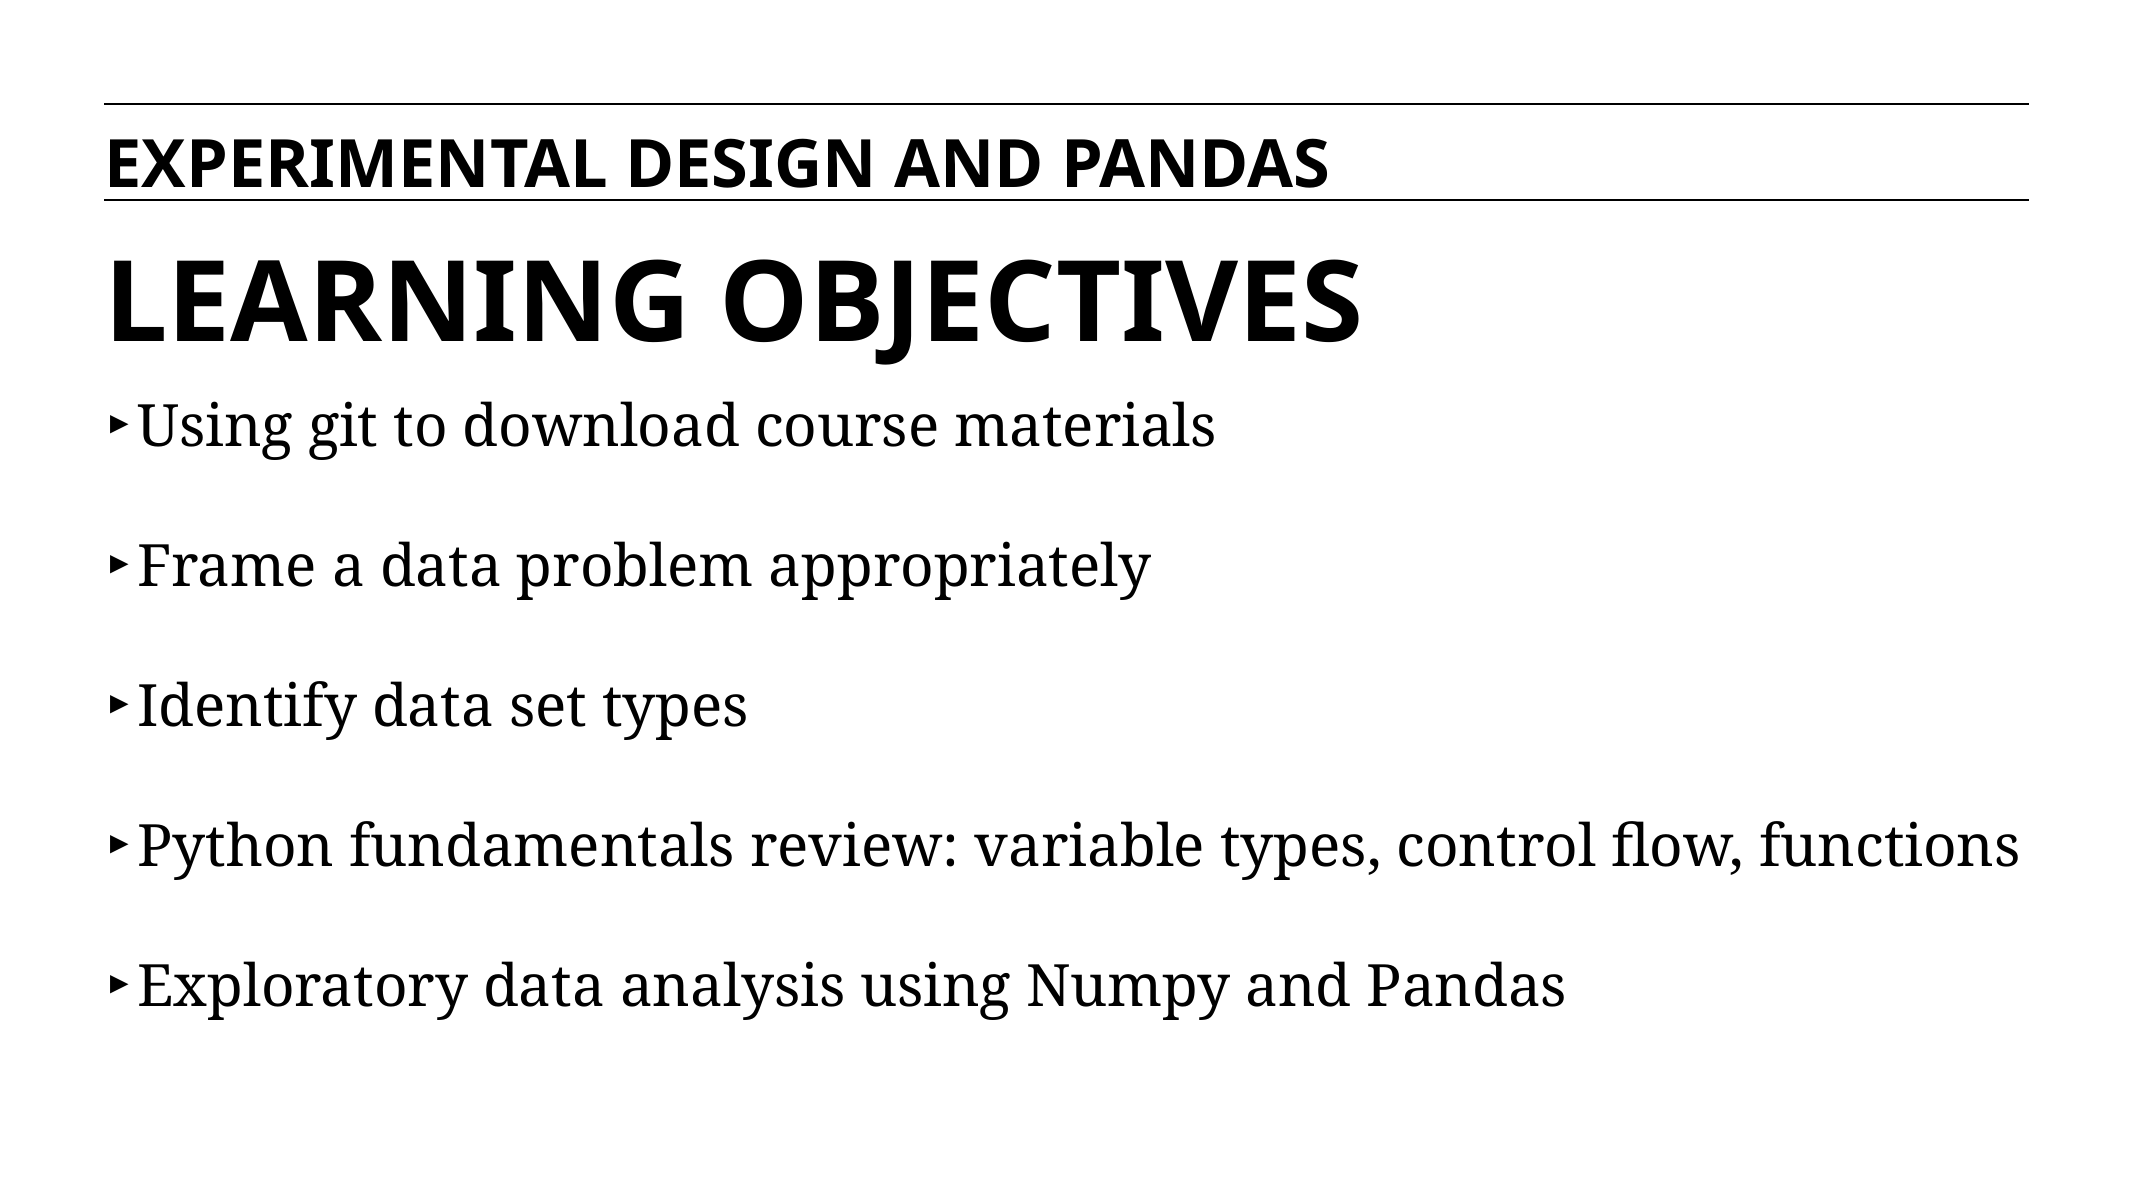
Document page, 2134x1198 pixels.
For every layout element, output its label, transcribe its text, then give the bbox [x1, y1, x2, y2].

title LEARNING OBJECTIVES [103, 241, 2030, 359]
text_box EXPERIMENTAL DESIGN AND PANDAS [104, 120, 1735, 192]
list Using git to download course materials Frame a data problem appropriately Identify data set types Python fundamentals review: variable types, control flow, functions Exploratory data analysis using Numpy and Pandas [104, 359, 2030, 944]
